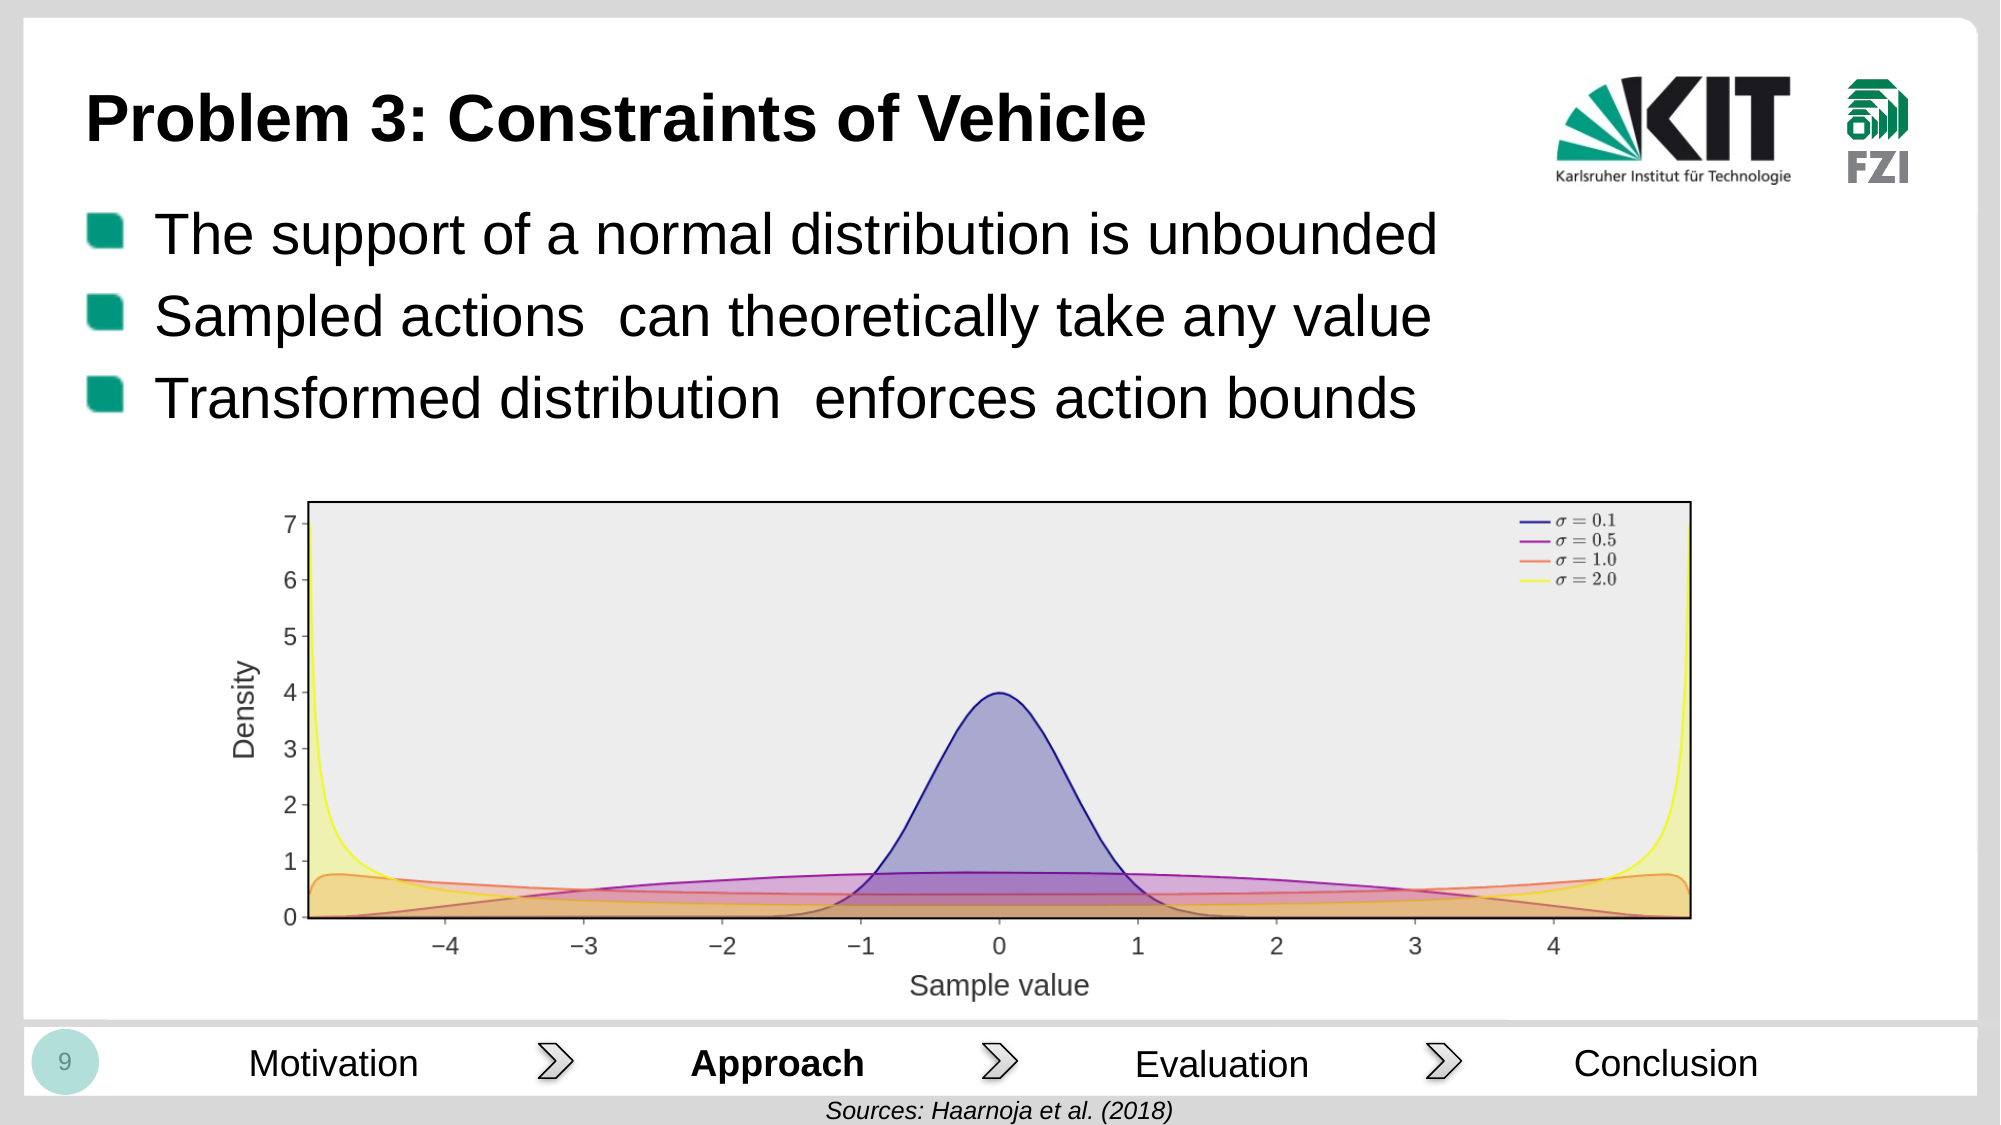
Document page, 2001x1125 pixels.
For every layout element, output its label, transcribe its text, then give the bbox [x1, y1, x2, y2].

picture [0, 0, 2000, 1125]
text_box Sources: Haarnoja et al. (2018) [7, 1087, 1993, 1125]
picture [99, 1027, 2000, 1125]
slide_number 9 [31, 1035, 99, 1095]
title Problem 3: Constraints of Vehicle [85, 62, 1400, 156]
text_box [185, 1035, 1815, 1093]
